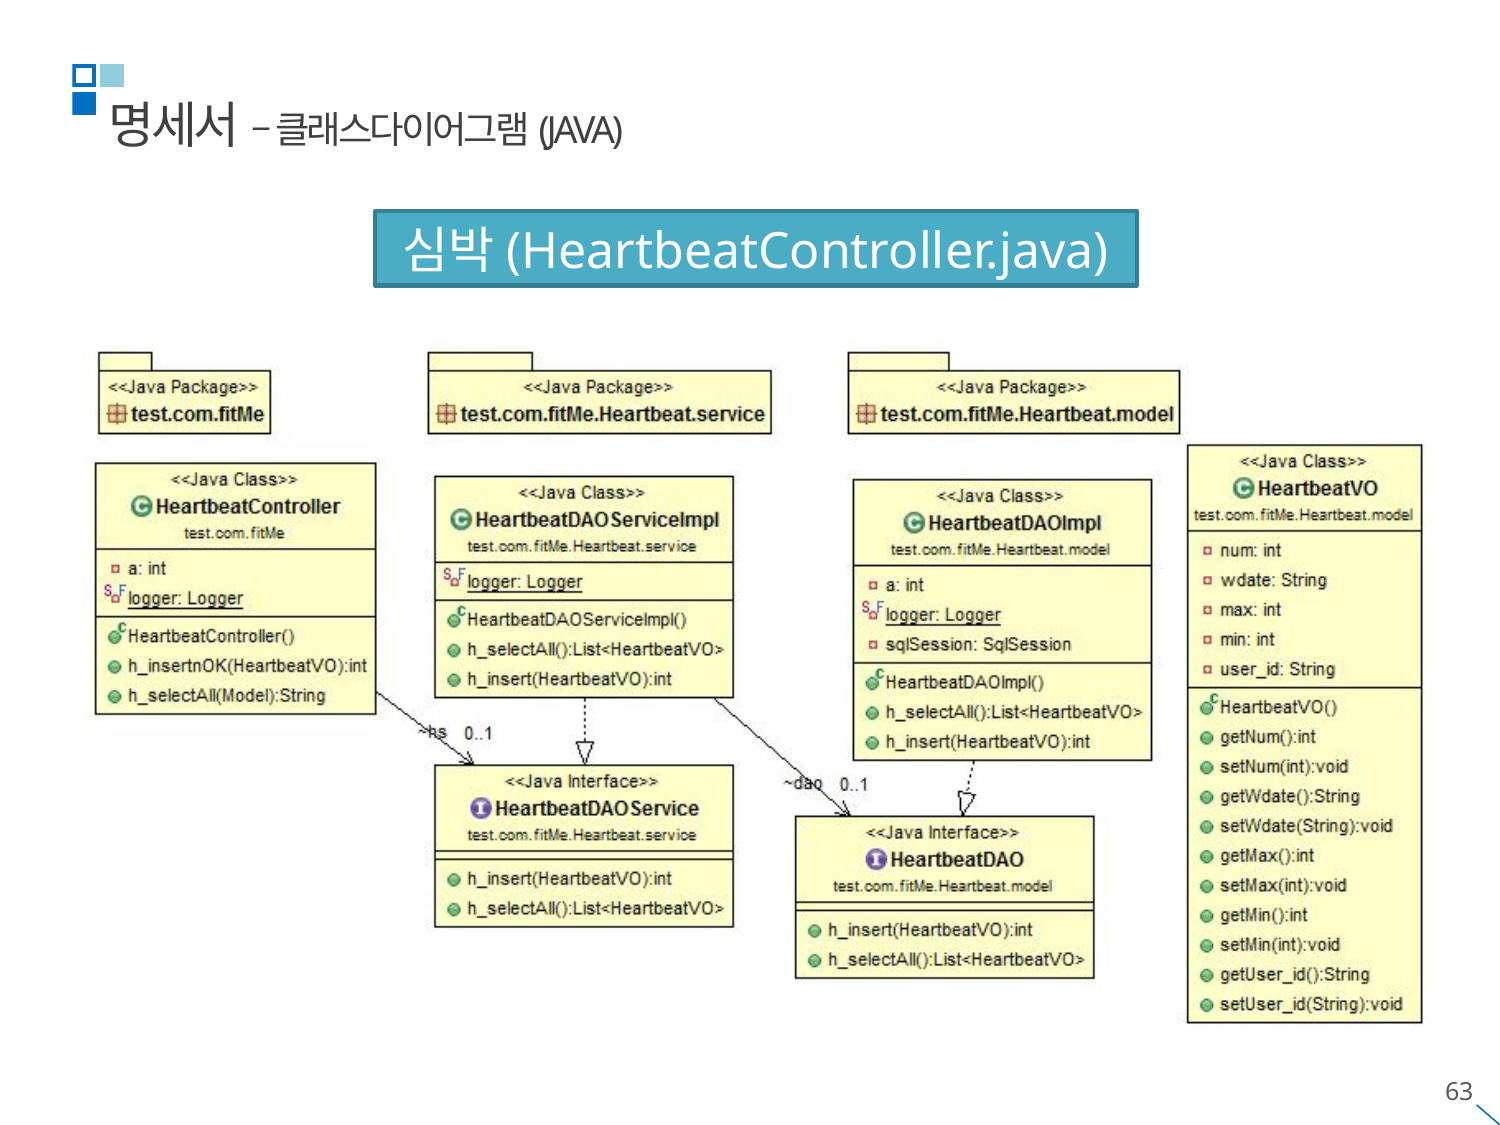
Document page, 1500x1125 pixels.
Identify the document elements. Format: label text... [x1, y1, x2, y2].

picture [81, 339, 1436, 1032]
text_box 심박(HeartbeatController.java) [373, 209, 1139, 288]
text_box 명세서 – 클래스다이어그램(JAVA) [93, 86, 1383, 162]
